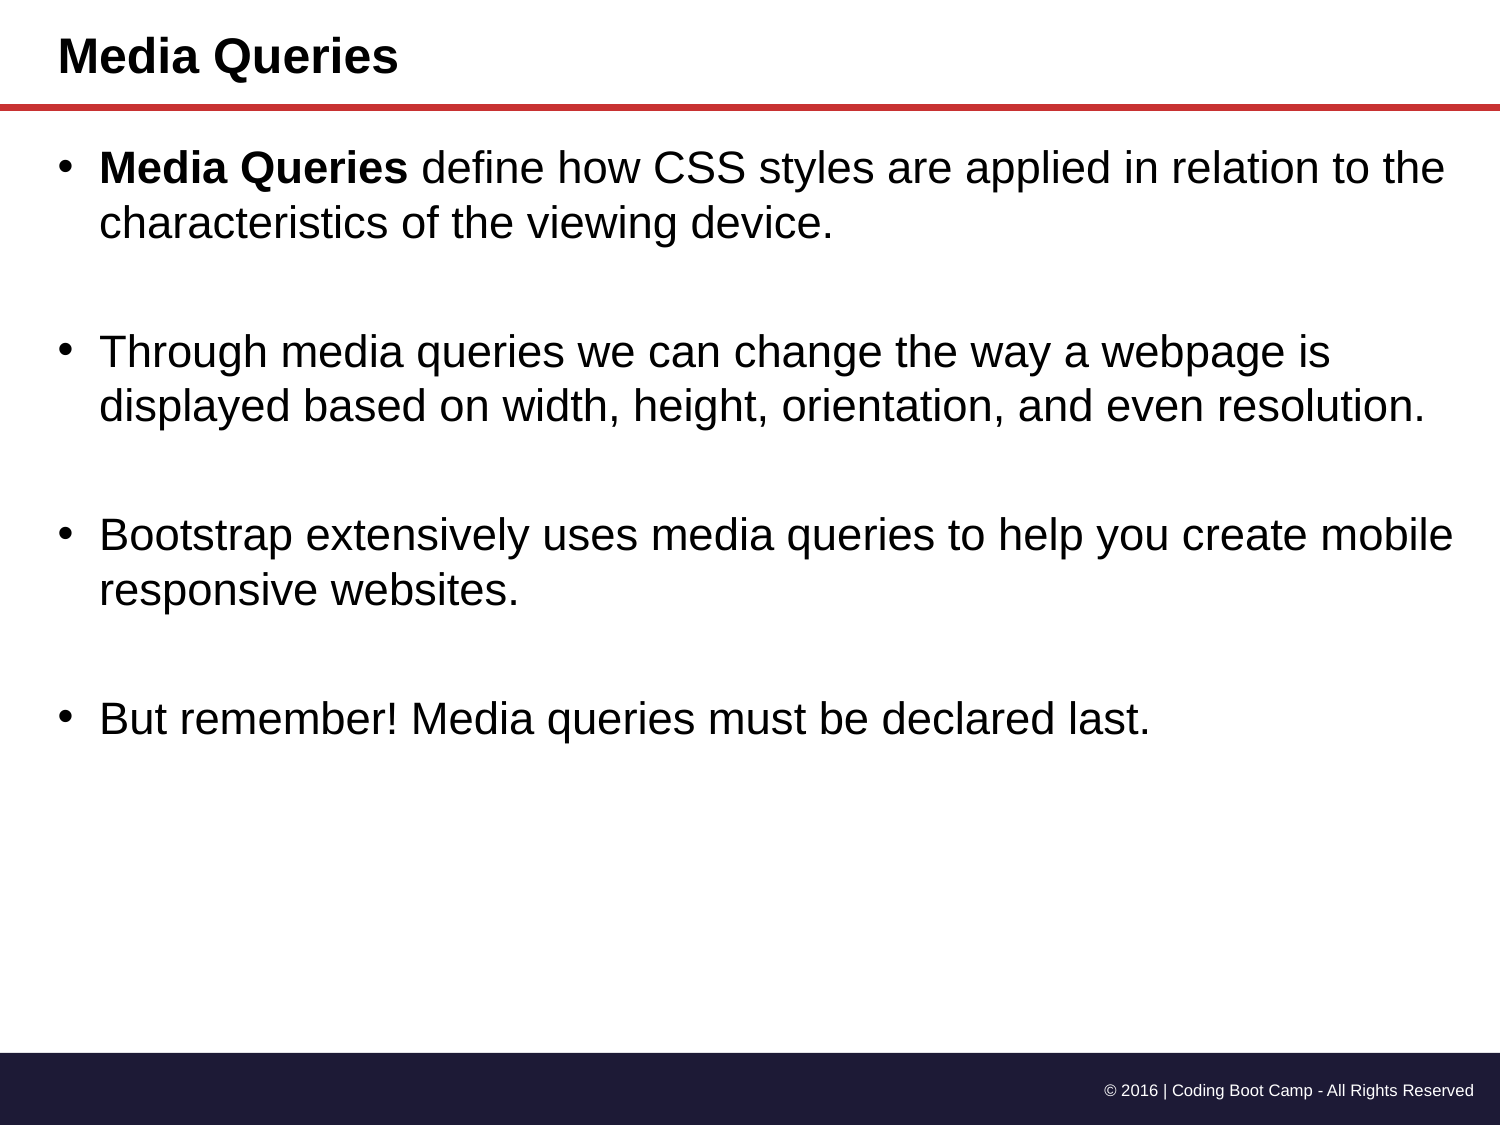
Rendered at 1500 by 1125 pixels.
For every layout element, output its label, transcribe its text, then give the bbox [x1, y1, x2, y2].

text_box Media Queries define how CSS styles are applied in relation to the characteristics of the viewing device. Through media queries we can change the way a webpage is displayed based on width, height, orientation, and even resolution. Bootstrap extensively uses media queries to help you create mobile responsive websites. But remember! Media queries must be declared last. [49, 131, 1475, 756]
text_box Media Queries [49, 16, 888, 91]
